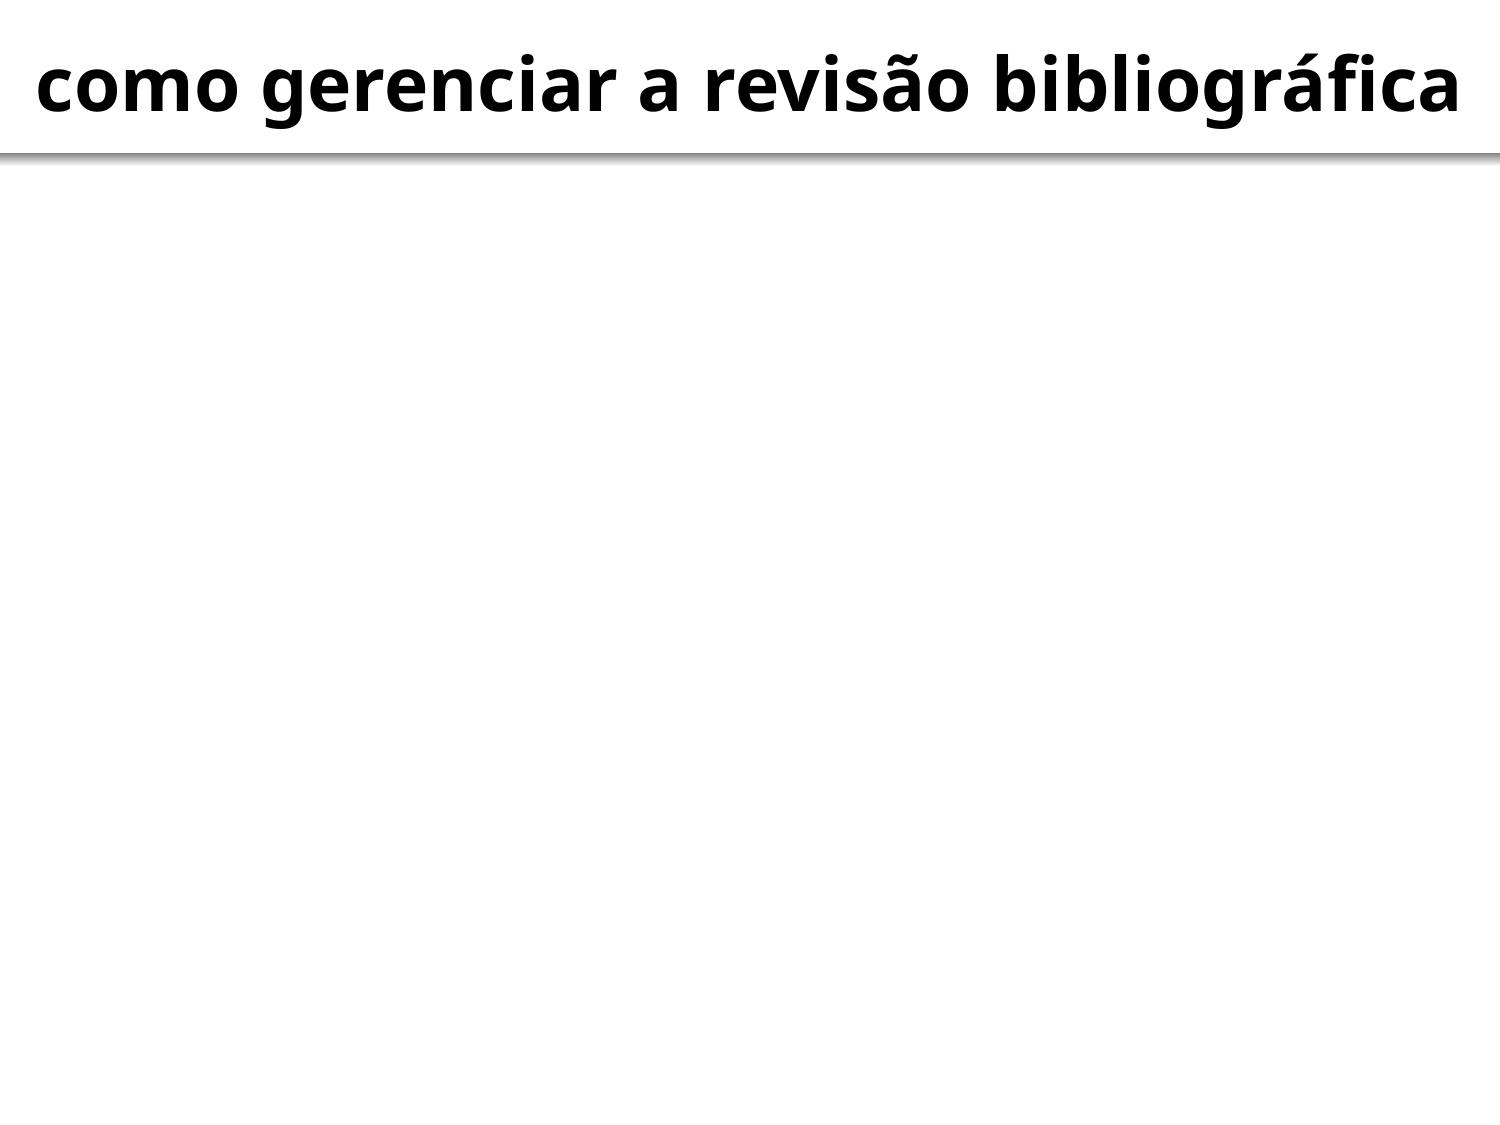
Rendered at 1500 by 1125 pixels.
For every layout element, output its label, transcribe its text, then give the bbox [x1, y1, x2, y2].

title como gerenciar a revisão bibliográfica [0, 29, 1500, 133]
